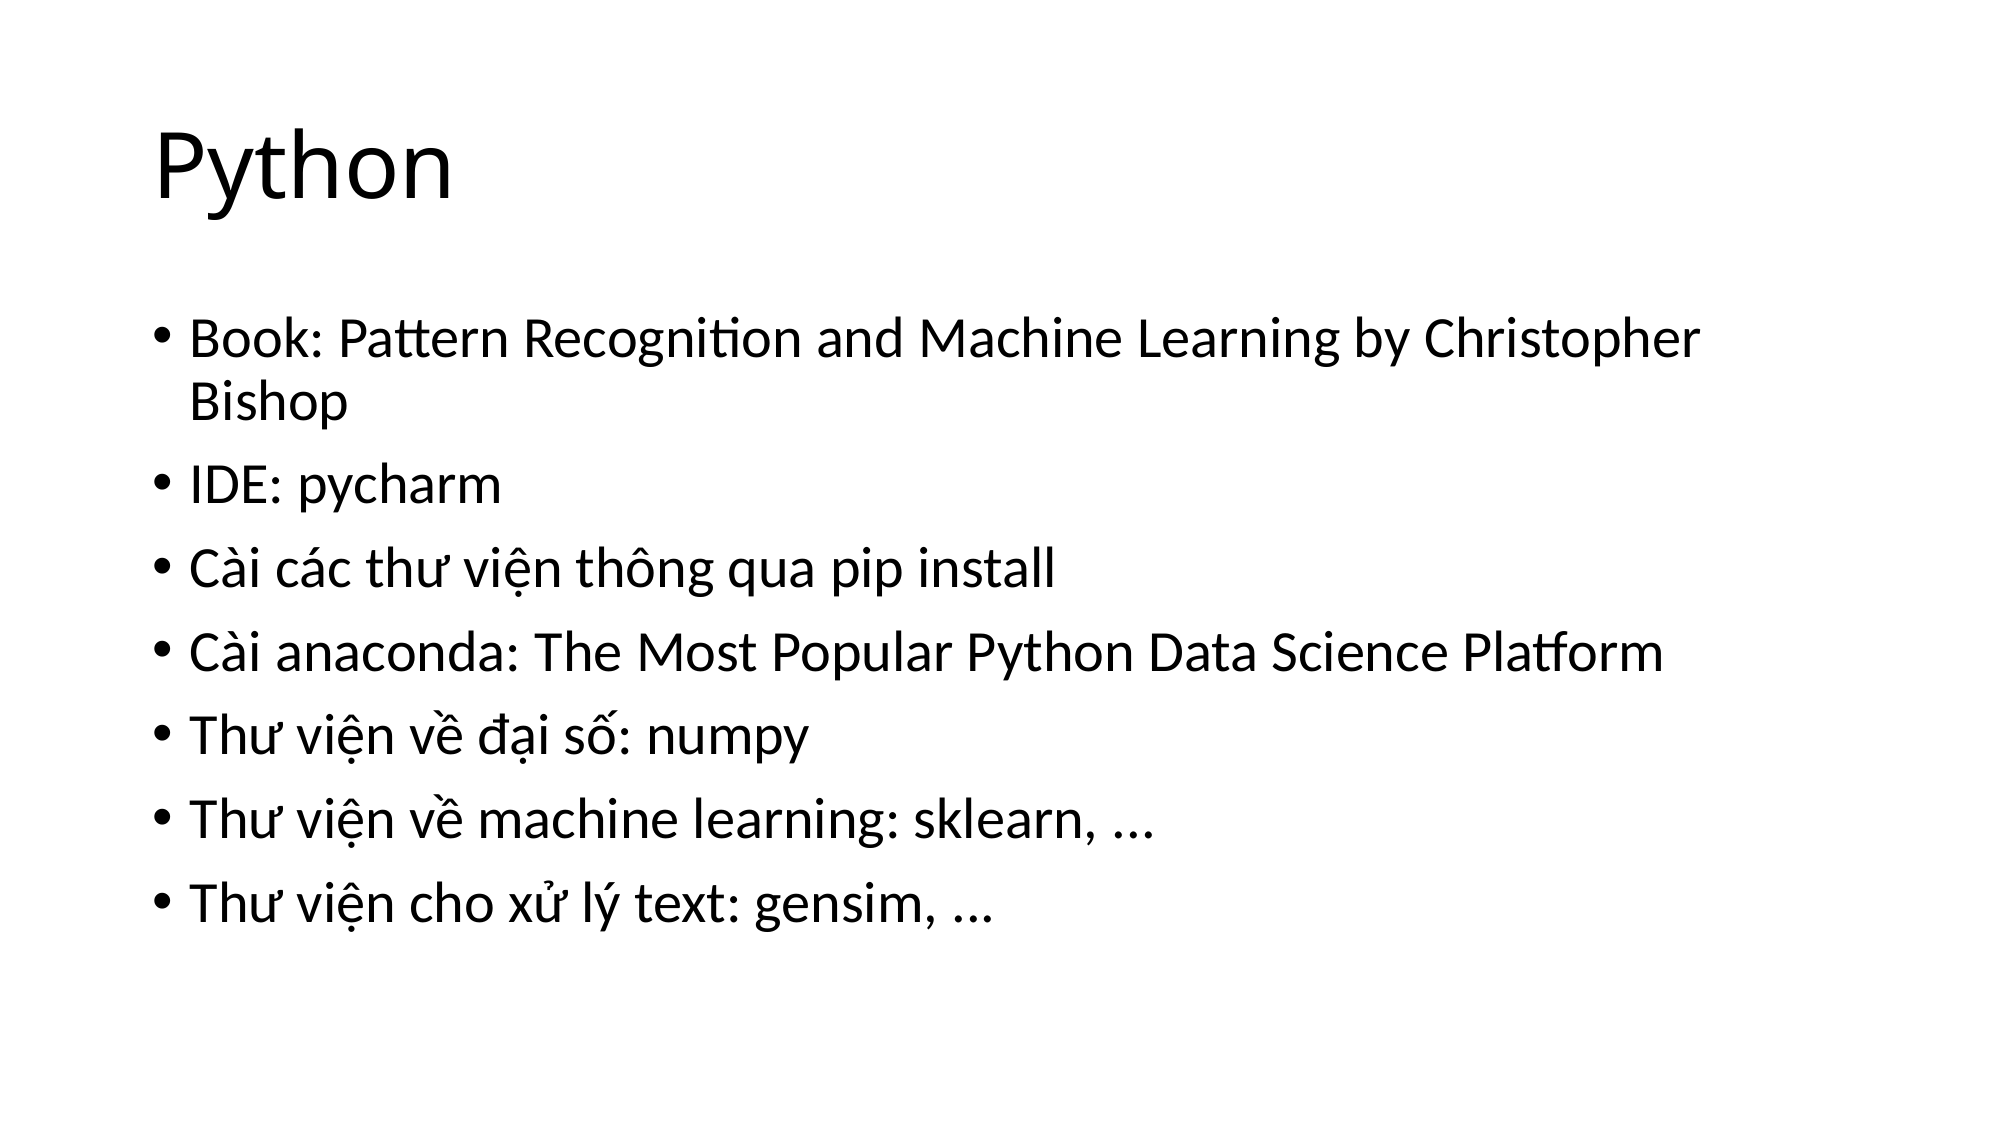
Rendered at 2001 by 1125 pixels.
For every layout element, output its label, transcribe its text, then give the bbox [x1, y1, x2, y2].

title Python [137, 59, 1863, 278]
list Book: Pattern Recognition and Machine Learning by Christopher Bishop IDE: pycharm Cài các thư viện thông qua pip install Cài anaconda: The Most Popular Python Data Science Platform Thư viện về đại số: numpy Thư viện về machine learning: sklearn, ... Thư viện cho xử lý text: gensim, ... [137, 299, 1863, 1014]
